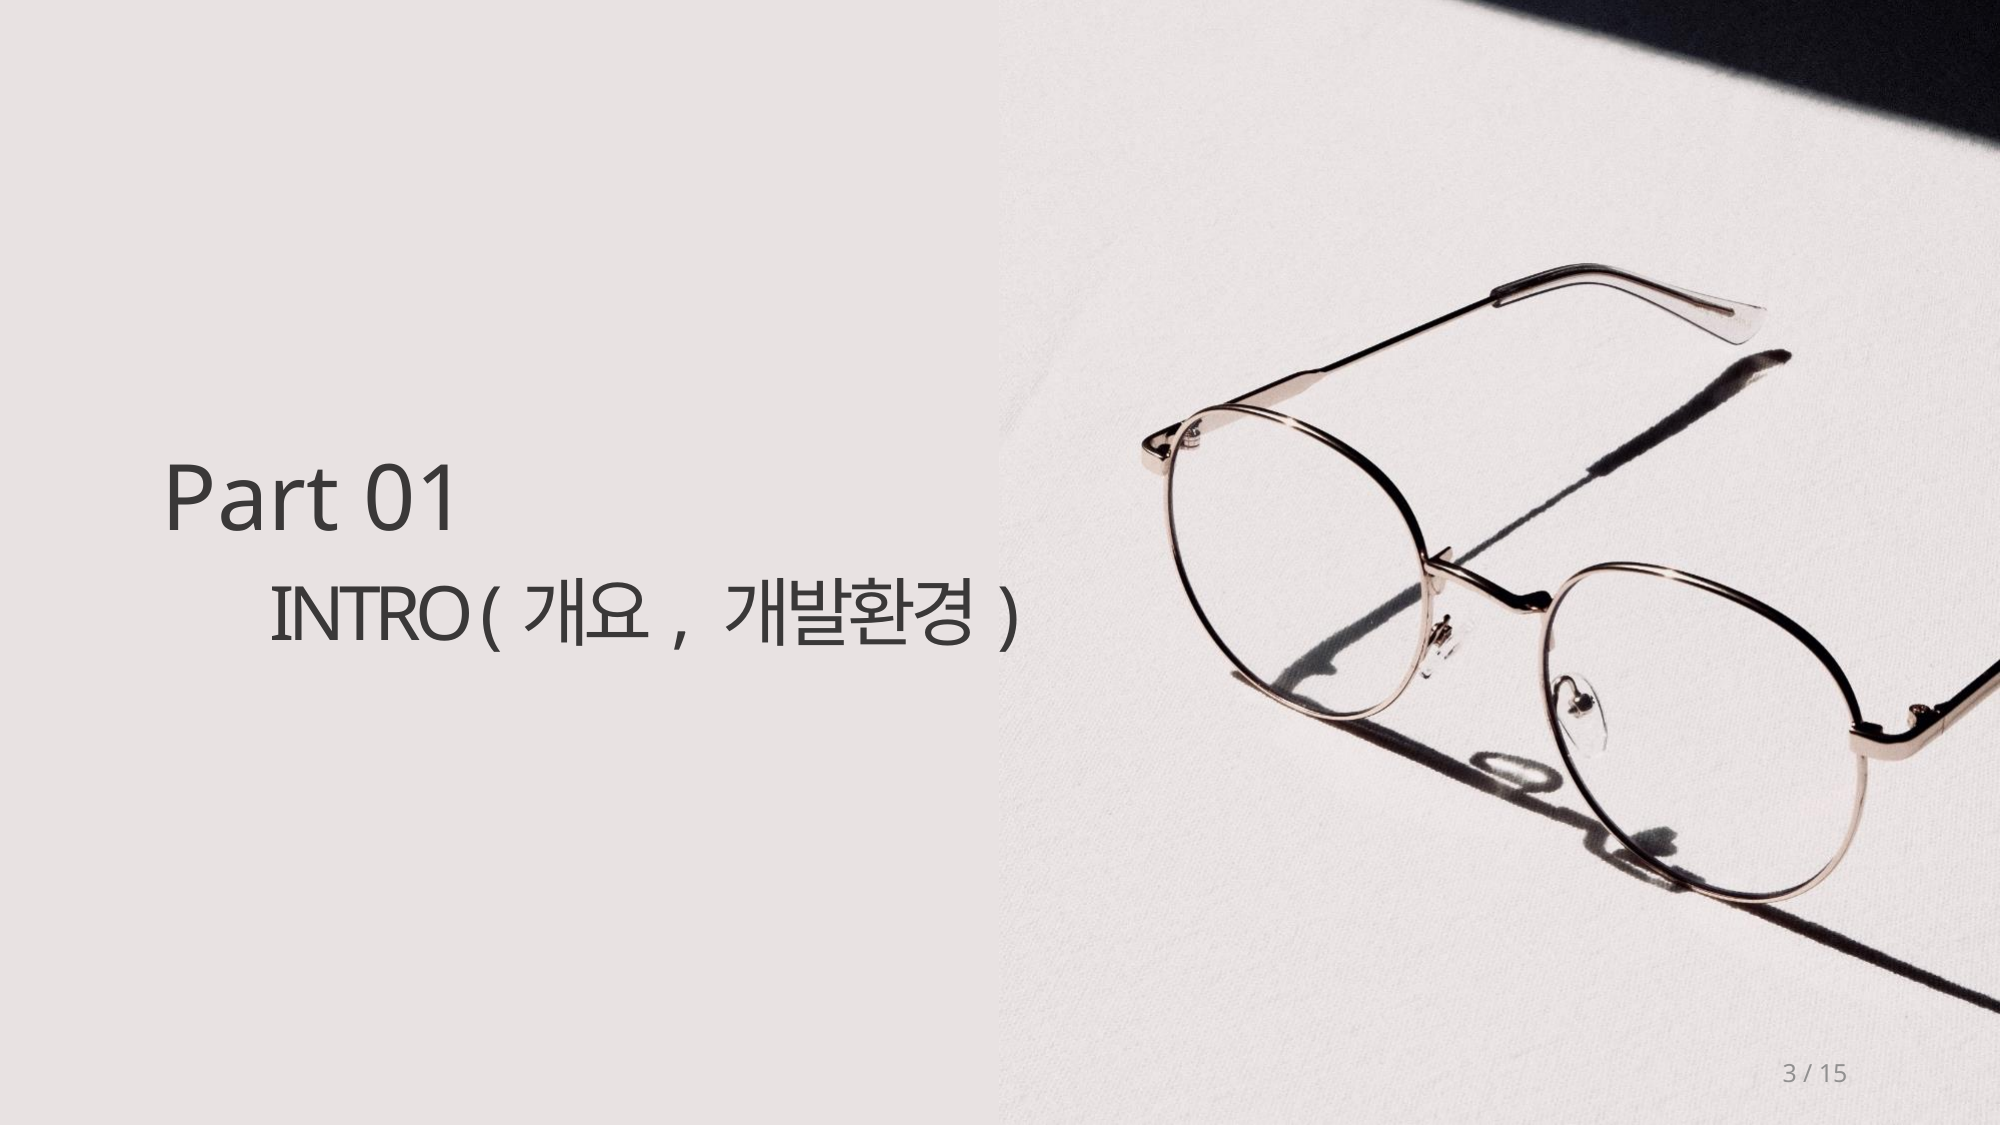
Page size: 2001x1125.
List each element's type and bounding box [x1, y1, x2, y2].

text_box [146, 431, 1017, 665]
picture [999, 0, 2000, 1125]
